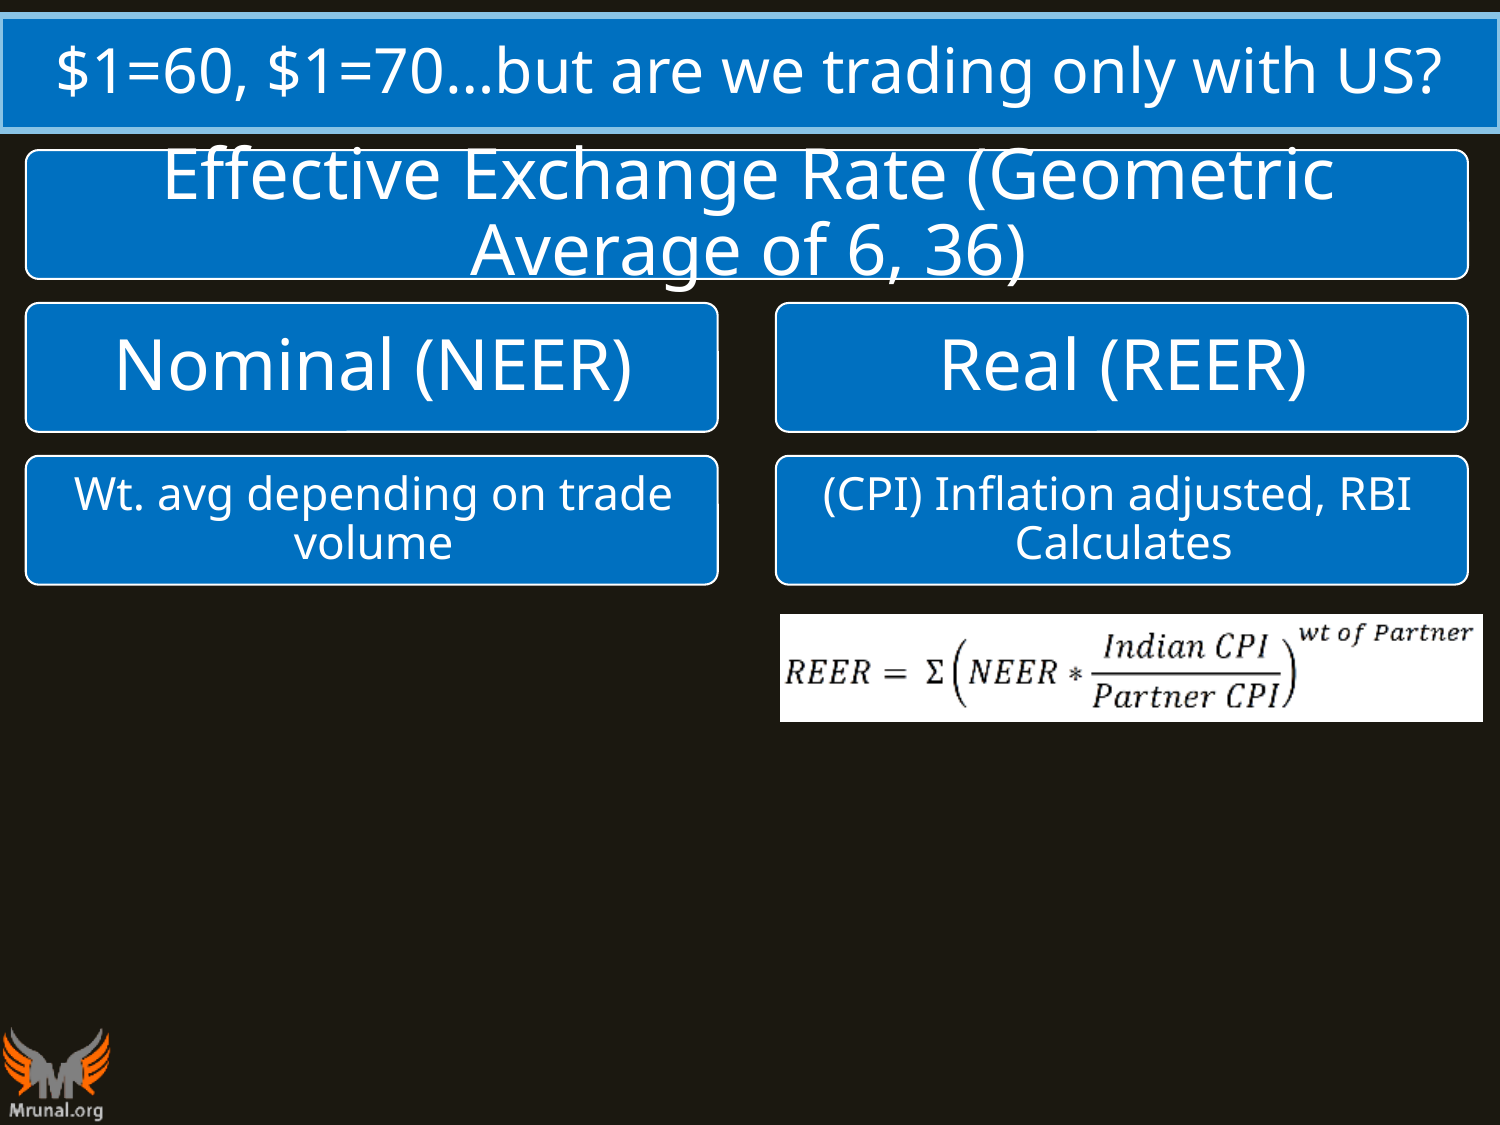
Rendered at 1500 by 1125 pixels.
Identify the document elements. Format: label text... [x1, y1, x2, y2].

picture [780, 614, 1483, 722]
title $1=60, $1=70…but are we trading only with US? [0, 12, 1500, 134]
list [25, 149, 1469, 585]
picture [0, 1024, 114, 1125]
